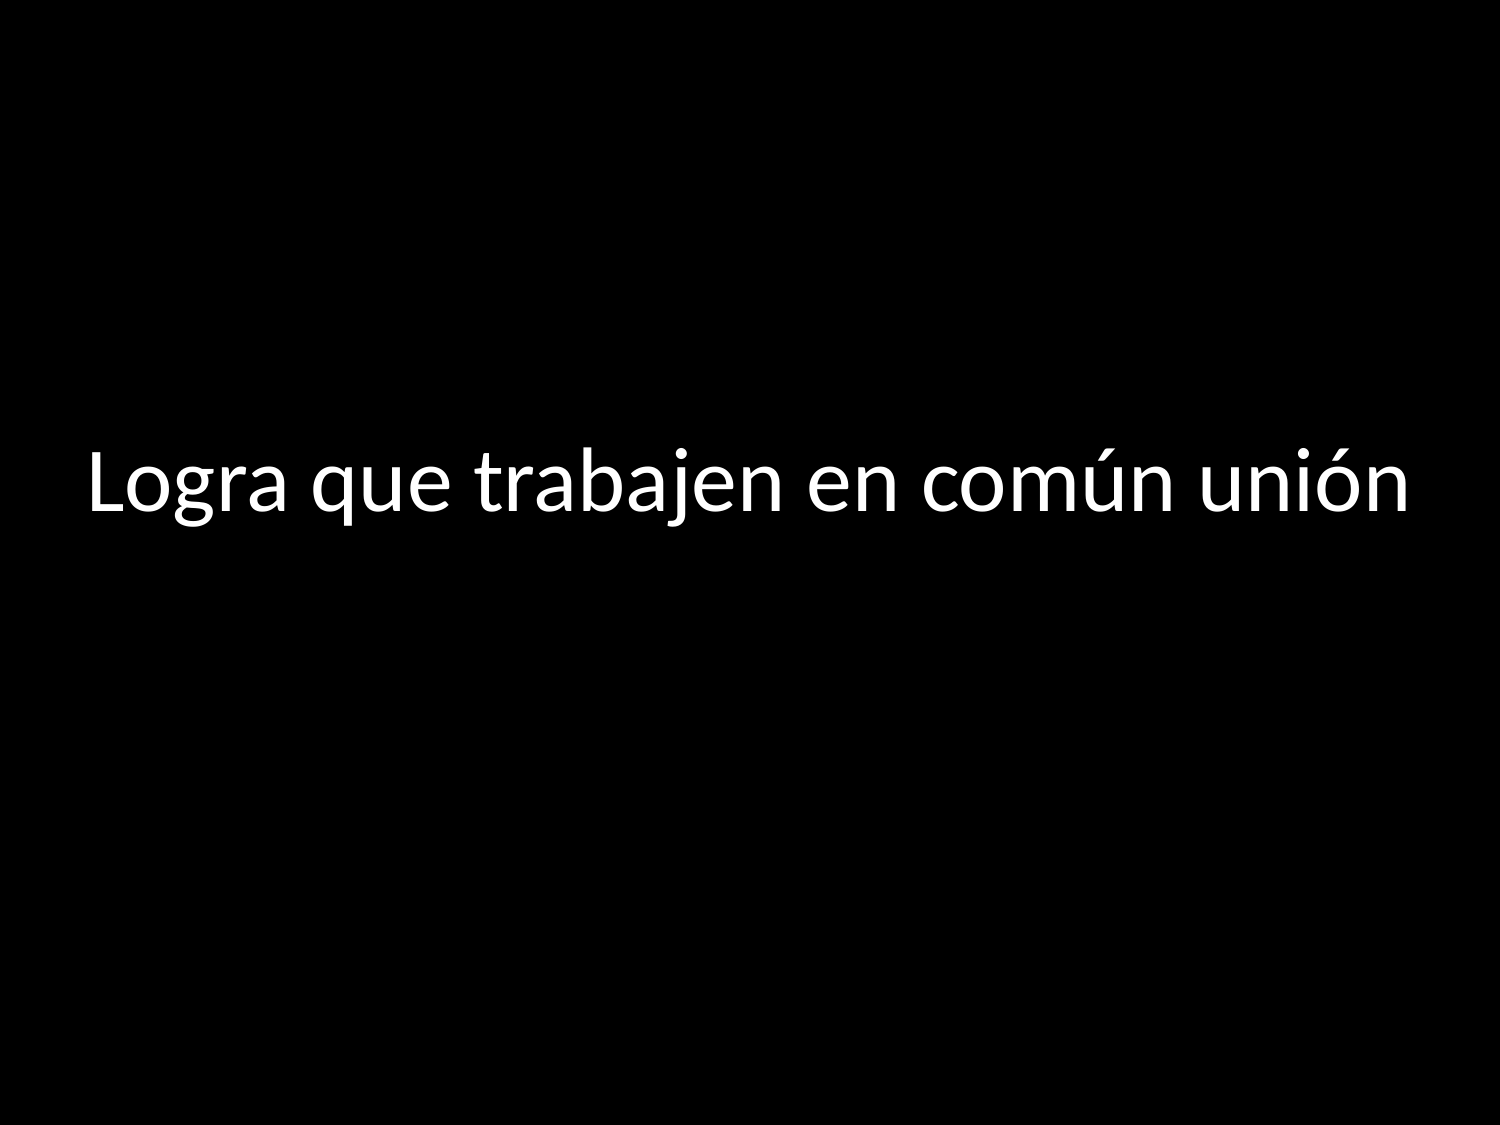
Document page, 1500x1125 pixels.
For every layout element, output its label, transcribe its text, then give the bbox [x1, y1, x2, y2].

title Logra que trabajen en común unión [0, 337, 1500, 613]
